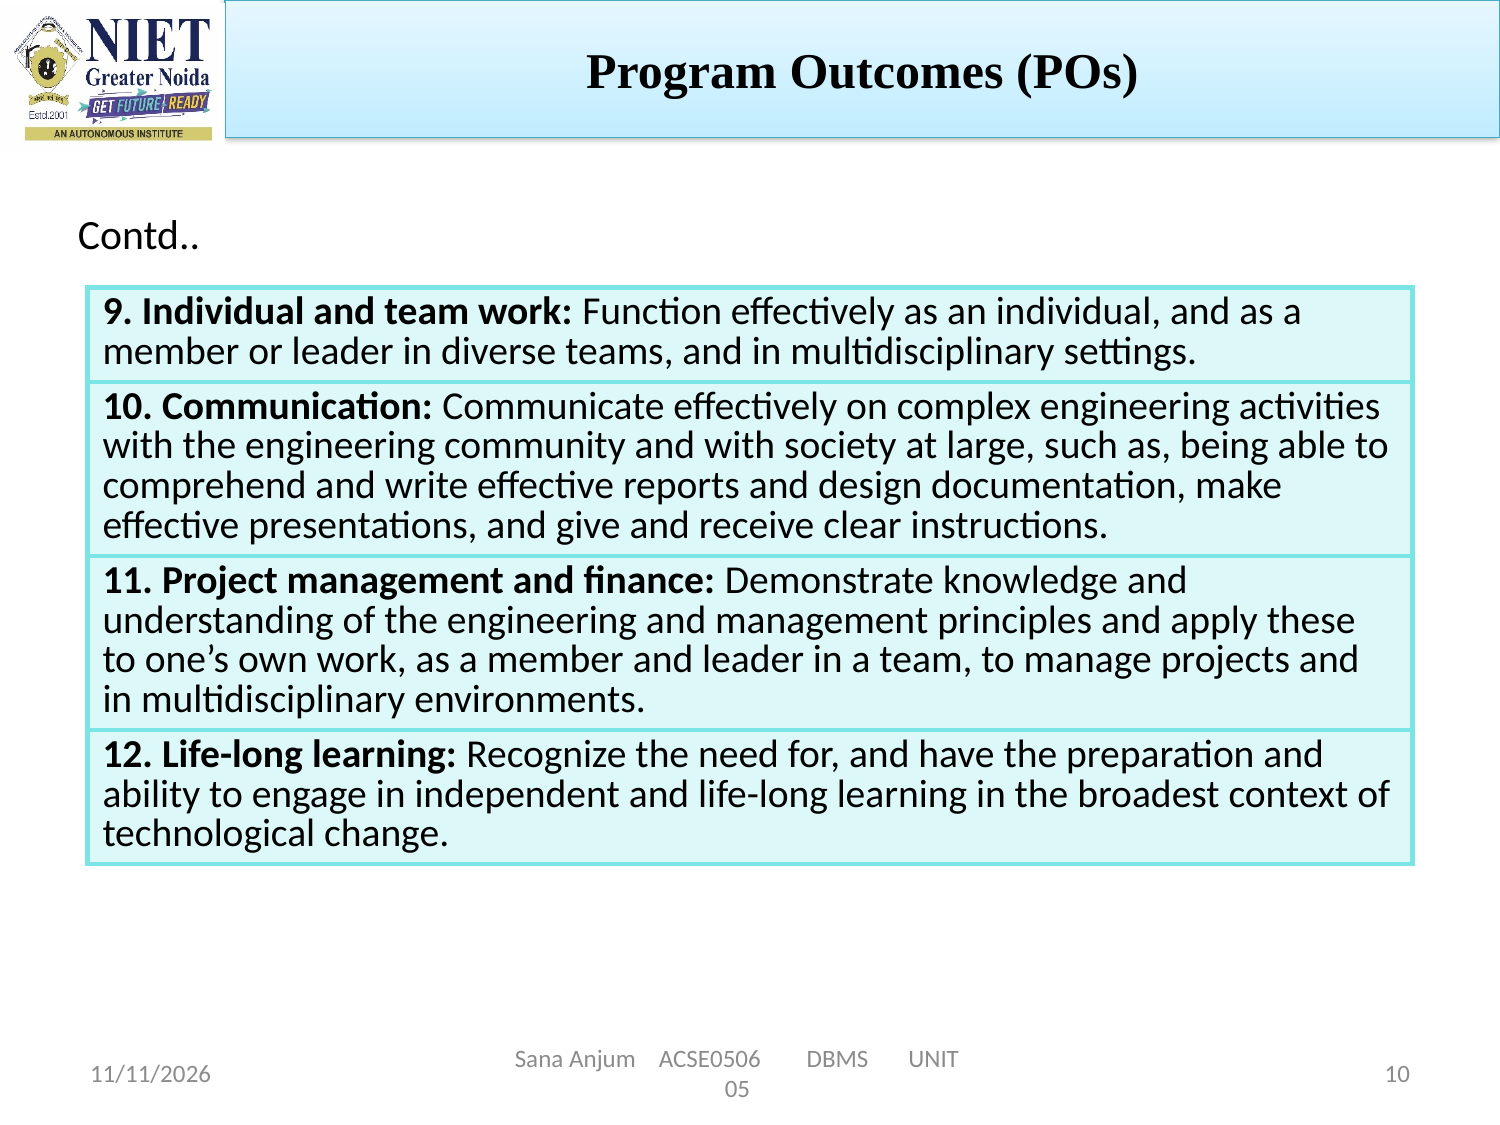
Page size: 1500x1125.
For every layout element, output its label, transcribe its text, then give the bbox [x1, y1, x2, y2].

table_cell 12. Life-long learning: Recognize the need for, and have the preparation and ability to engage in independent and life-long learning in the broadest context of technological change. [90, 732, 1410, 862]
table_header 9. Individual and team work: Function effectively as an individual, and as a member or leader in diverse teams, and in multidisciplinary settings. [90, 290, 1410, 380]
text_box Program Outcomes (POs) [224, 0, 1500, 138]
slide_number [75, 1042, 425, 1103]
slide_number 10 [1074, 1042, 1425, 1103]
table_cell 10. Communication: Communicate effectively on complex engineering activities with the engineering community and with society at large, such as, being able to comprehend and write effective reports and design documentation, make effective presentations, and give and receive clear instructions. [90, 384, 1410, 554]
picture [0, 2, 226, 153]
table_cell 11. Project management and finance: Demonstrate knowledge and understanding of the engineering and management principles and apply these to one’s own work, as a member and leader in a team, to manage projects and in multidisciplinary environments. [90, 558, 1410, 728]
text_box Contd.. [63, 200, 216, 265]
footer Sana Anjum ACSE0506 DBMS UNIT 05 [487, 1042, 988, 1103]
